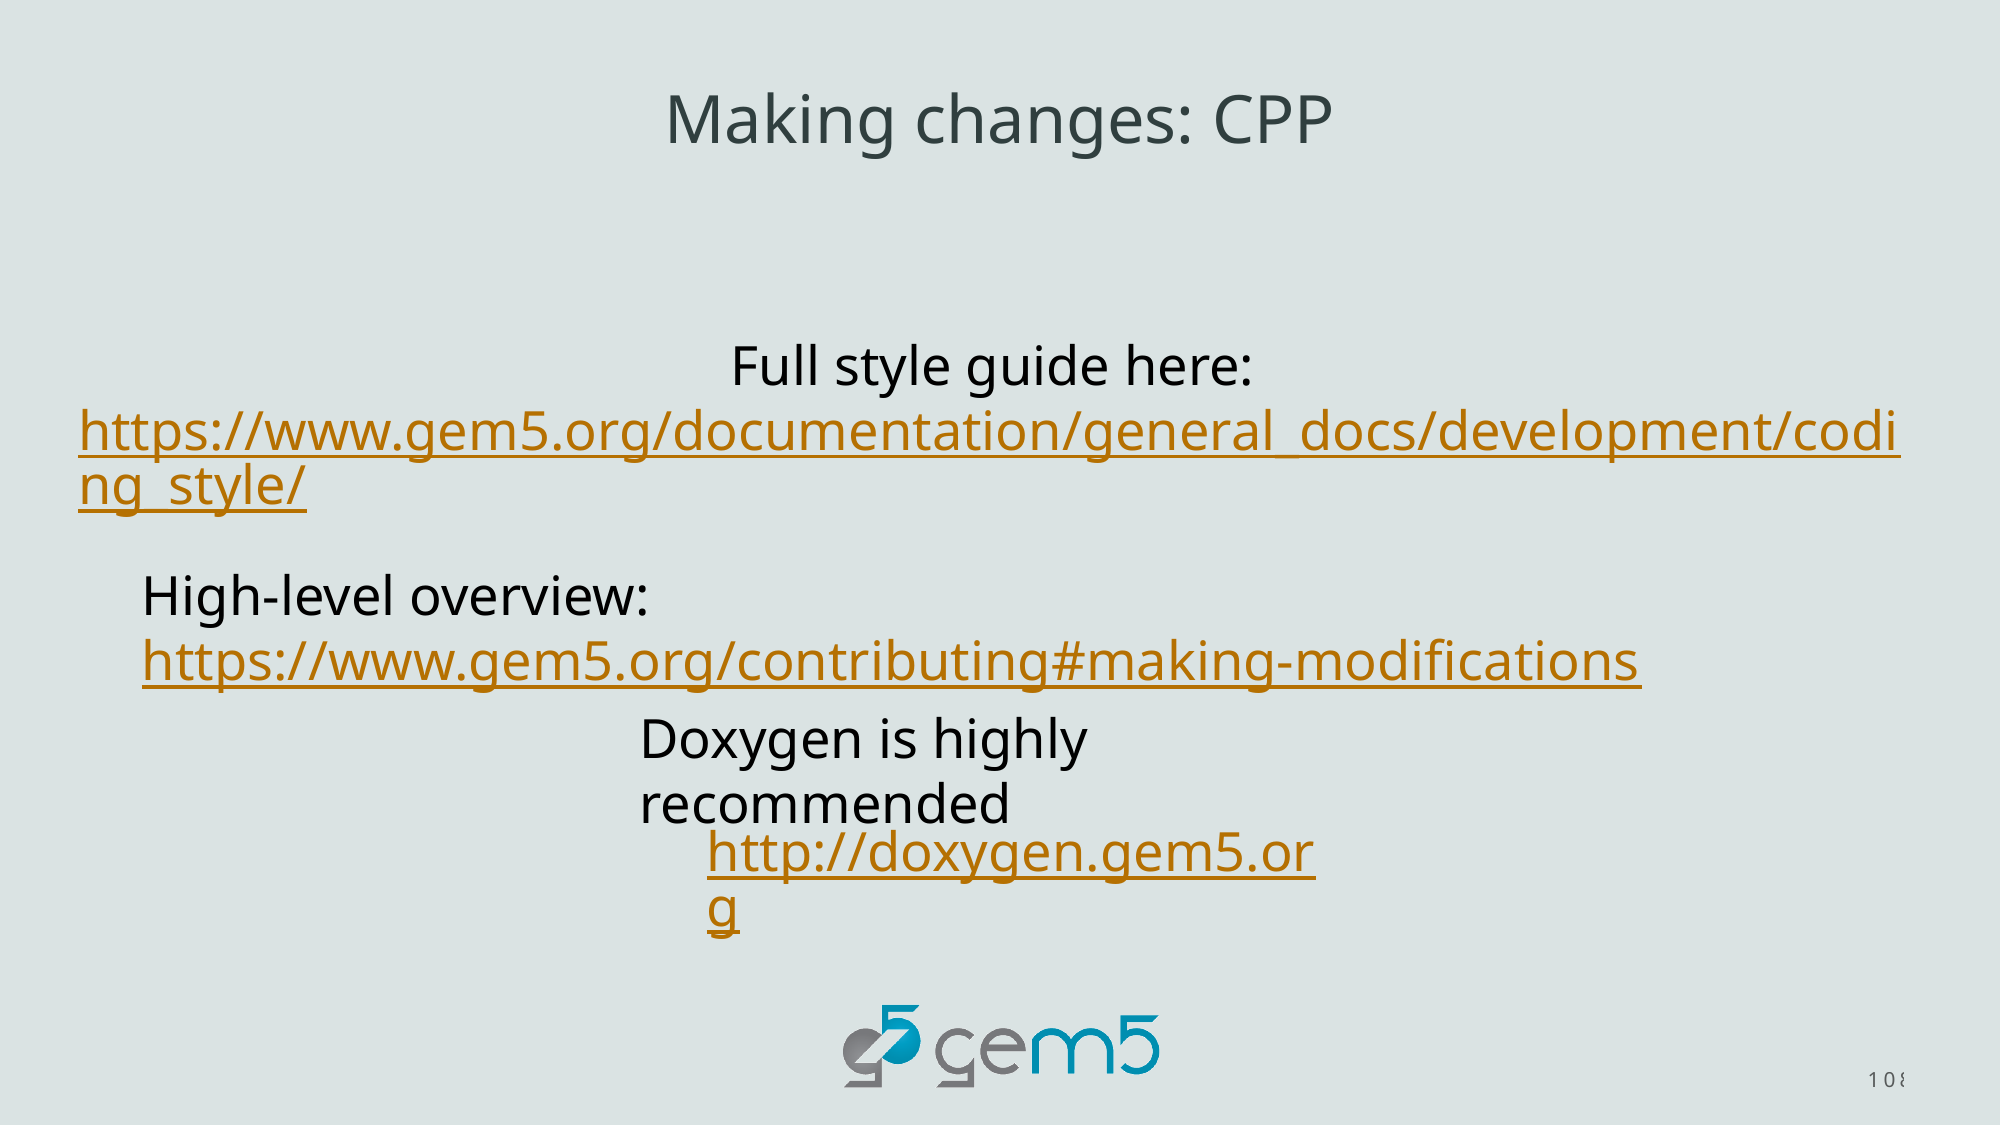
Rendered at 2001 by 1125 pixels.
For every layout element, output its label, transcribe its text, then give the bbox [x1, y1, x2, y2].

picture [807, 965, 1193, 1120]
text_box http://doxygen.gem5.org [692, 810, 1362, 1009]
text_box Full style guide here: https://www.gem5.org/documentation/general_docs/development/coding_style/ [63, 323, 1937, 523]
text_box High-level overview: https://www.gem5.org/contributing#making-modifications [127, 554, 1927, 753]
text_box Making changes: CPP [162, 64, 1838, 164]
slide_number 108 [1637, 1042, 1927, 1119]
text_box Doxygen is highly recommended [624, 696, 1429, 842]
